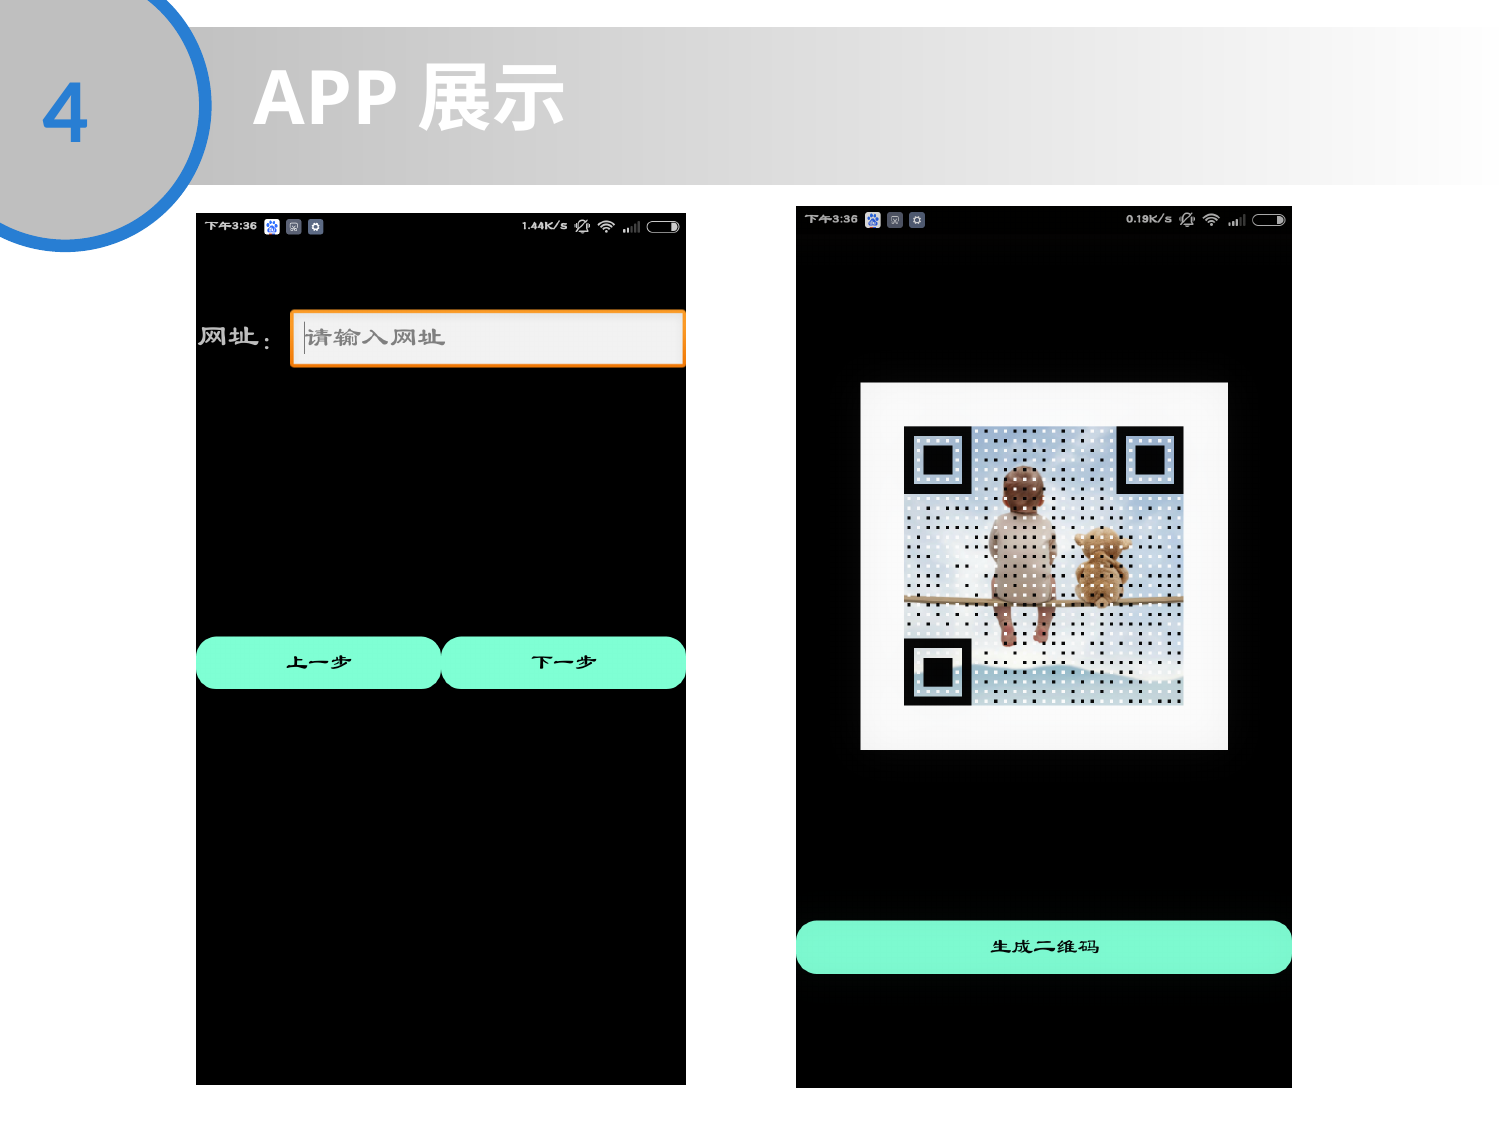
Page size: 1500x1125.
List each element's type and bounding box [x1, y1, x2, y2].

text_box [0, 0, 1500, 246]
picture [796, 206, 1292, 1088]
picture [195, 213, 686, 1085]
